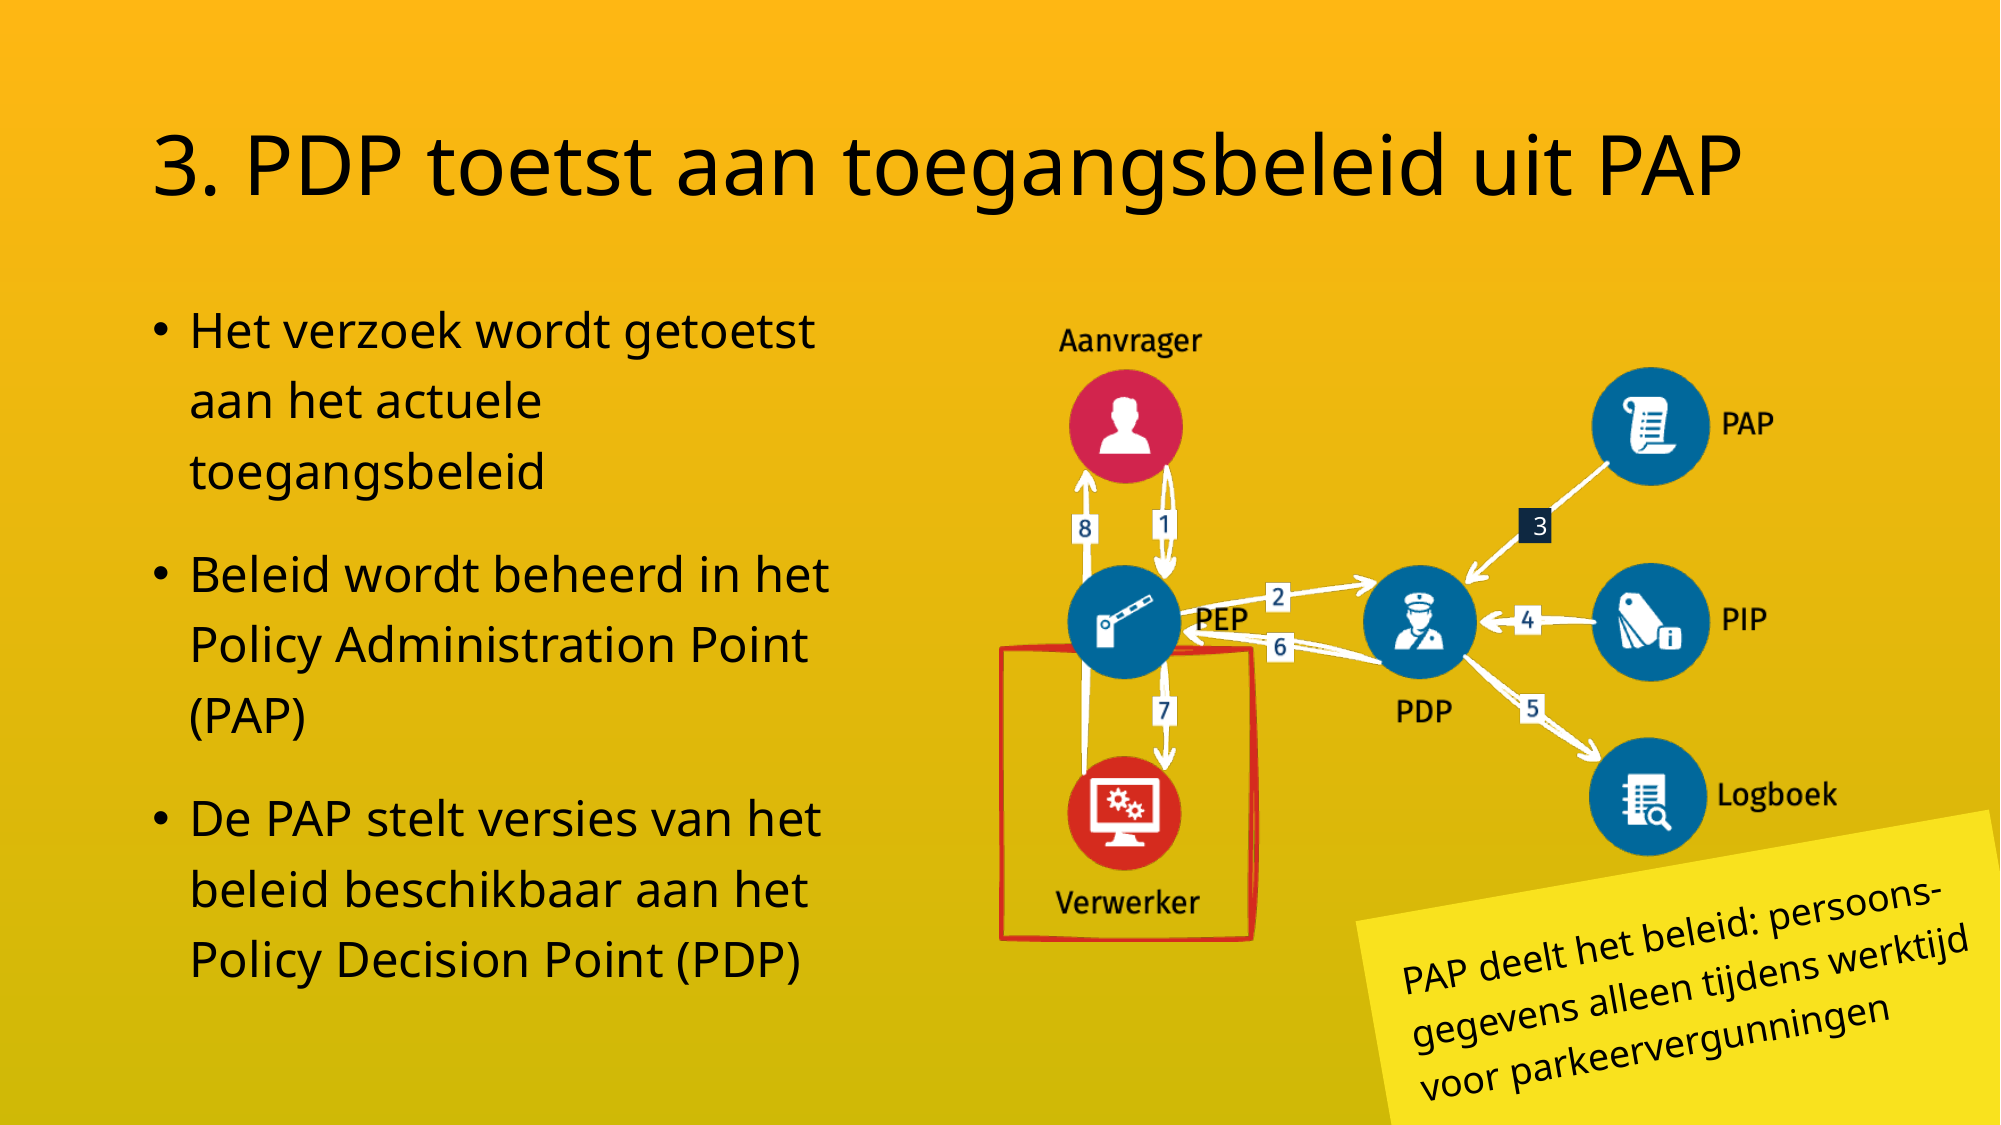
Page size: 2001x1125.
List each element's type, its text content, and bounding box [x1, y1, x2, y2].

text_box PAP deelt het beleid: persoons-gegevens alleen tijdens werktijd voor parkeervergunningen [1357, 807, 2000, 1125]
title 3. PDP toetst aan toegangsbeleid uit PAP [137, 59, 1863, 278]
picture [999, 323, 1840, 943]
list Het verzoek wordt getoetst aan het actuele toegangsbeleid Beleid wordt beheerd in het Policy Administration Point (PAP) De PAP stelt versies van het beleid beschikbaar aan het Policy Decision Point (PDP) [137, 279, 921, 996]
